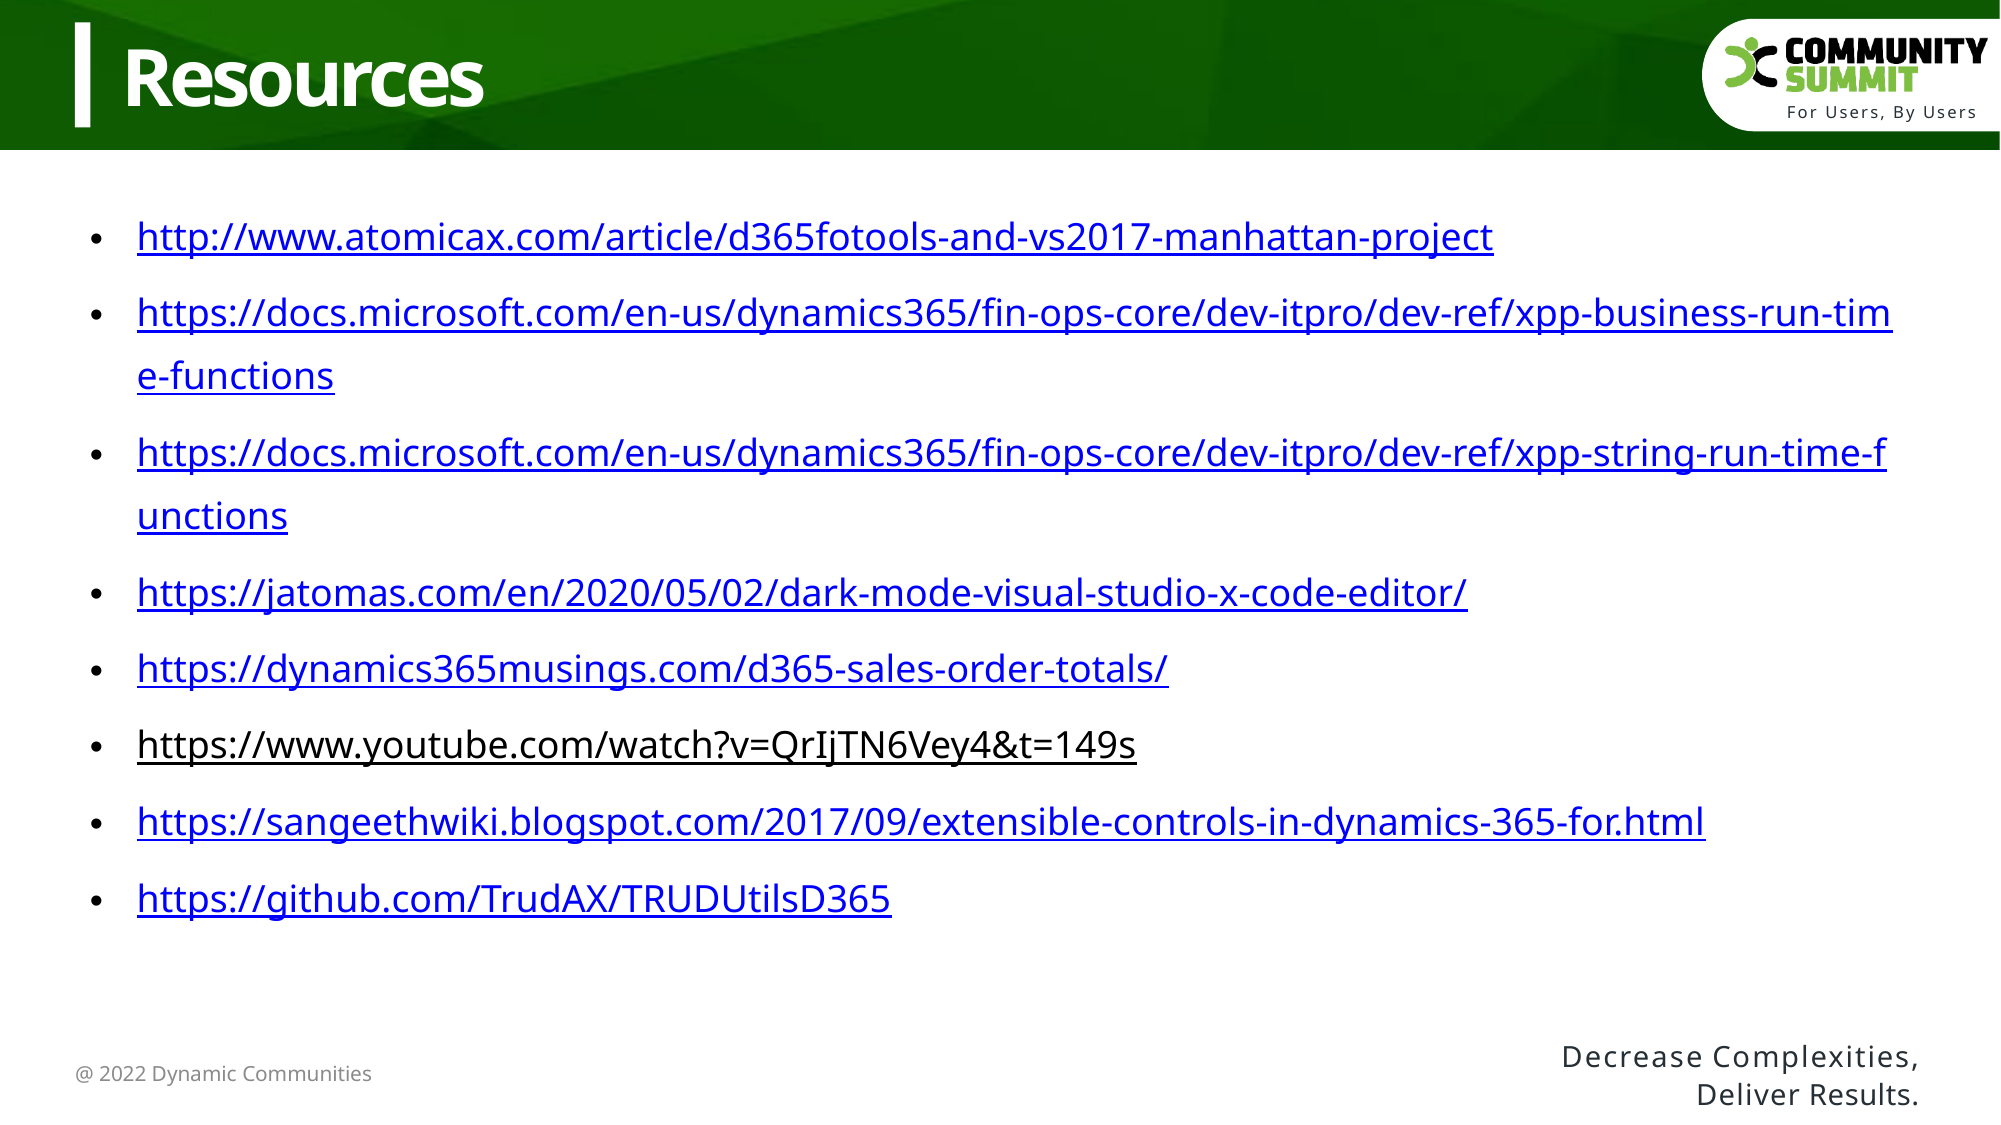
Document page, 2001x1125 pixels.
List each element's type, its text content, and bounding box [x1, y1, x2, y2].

picture [1725, 37, 1988, 92]
picture [0, 0, 2000, 150]
list http://www.atomicax.com/article/d365fotools-and-vs2017-manhattan-project https://docs.microsoft.com/en-us/dynamics365/fin-ops-core/dev-itpro/dev-ref/xpp-business-run-time-functions https://docs.microsoft.com/en-us/dynamics365/fin-ops-core/dev-itpro/dev-ref/xpp-string-run-time-functions https://jatomas.com/en/2020/05/02/dark-mode-visual-studio-x-code-editor/ https://dynamics365musings.com/d365-sales-order-totals/ https://www.youtube.com/watch?v=QrIjTN6Vey4&t=149s https://sangeethwiki.blogspot.com/2017/09/extensible-controls-in-dynamics-365-for.html https://github.com/TrudAX/TRUDUtilsD365 [75, 179, 1925, 1023]
list Resources [121, 26, 1558, 179]
